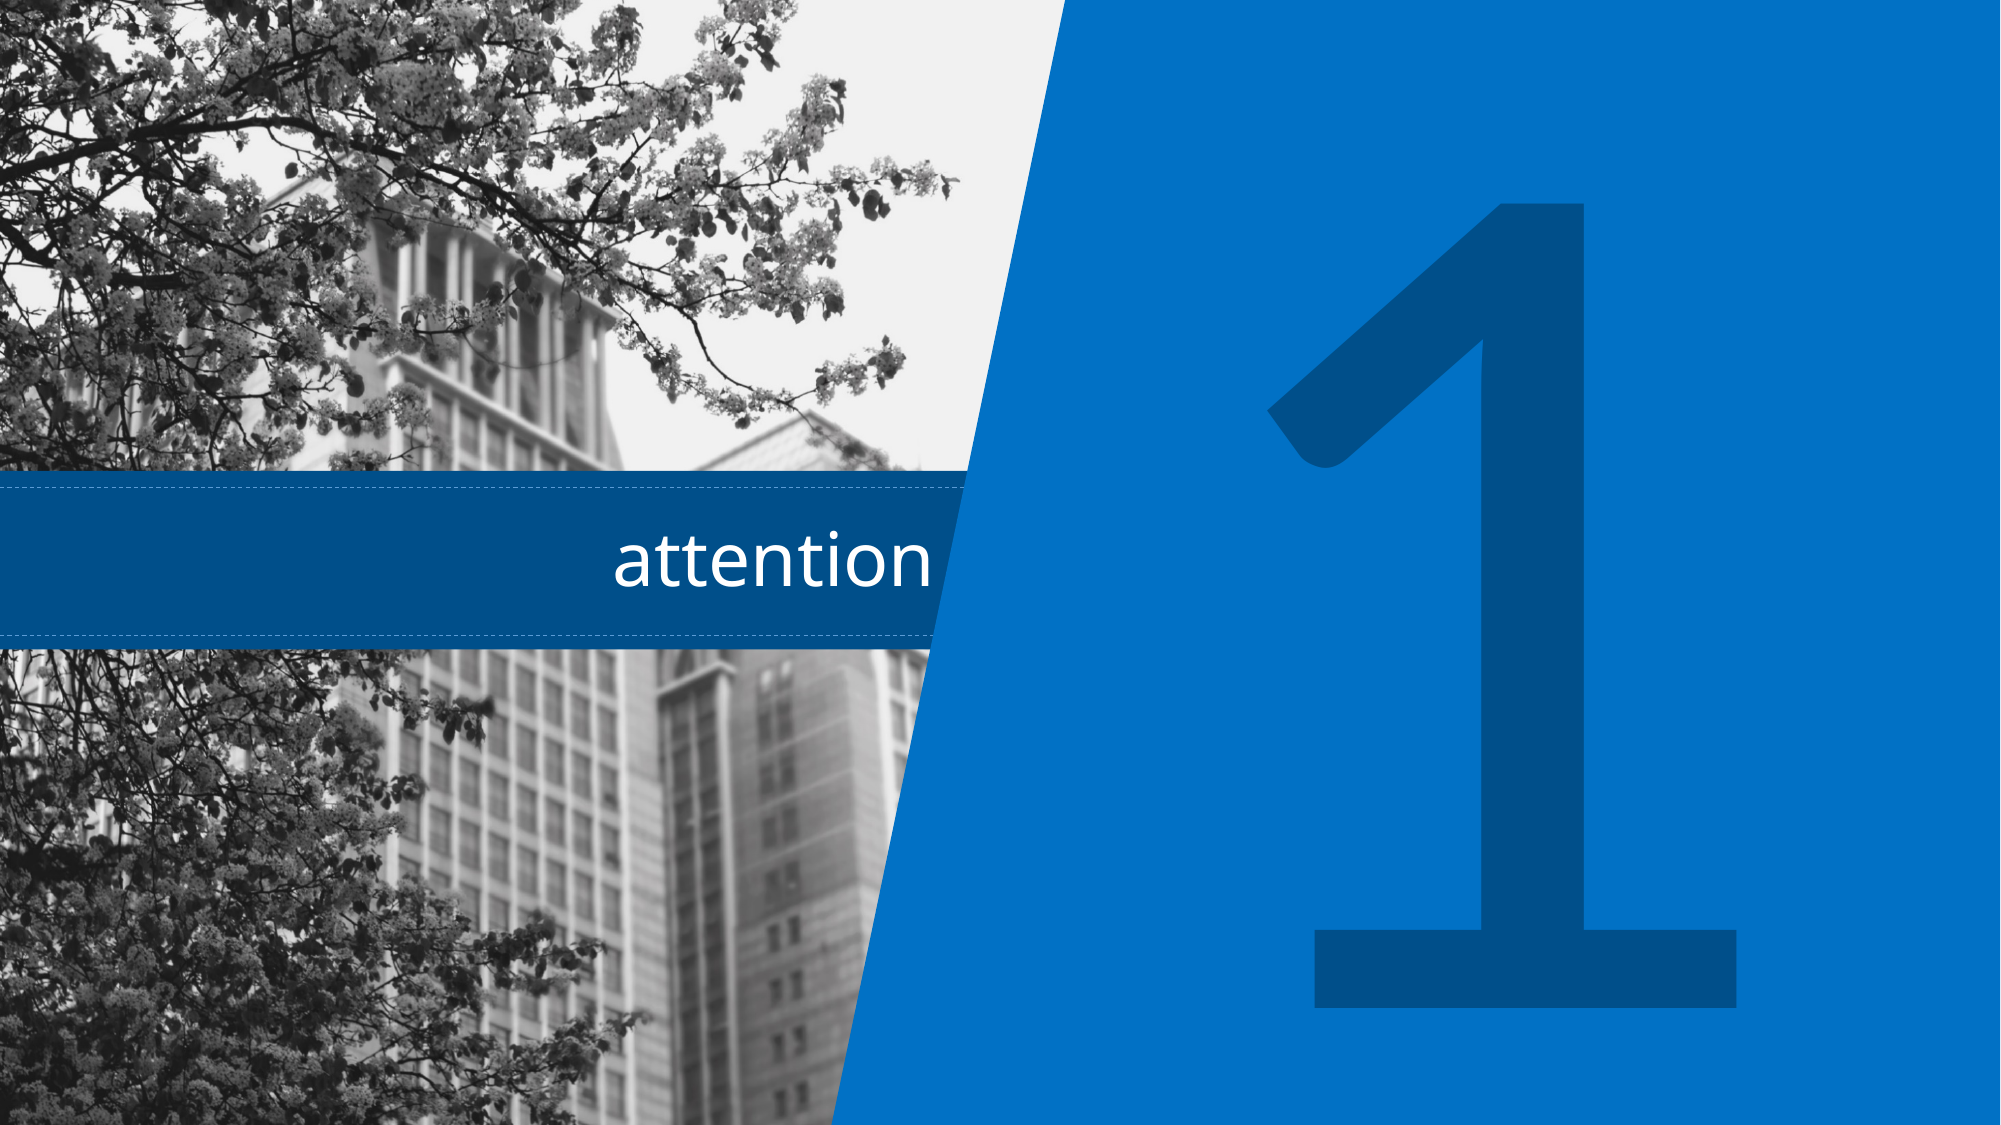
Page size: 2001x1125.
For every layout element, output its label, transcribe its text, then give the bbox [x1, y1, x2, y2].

picture [0, 0, 1064, 470]
picture [0, 650, 929, 1125]
text_box 1 [1144, 0, 1808, 1125]
title attention [2, 488, 951, 636]
